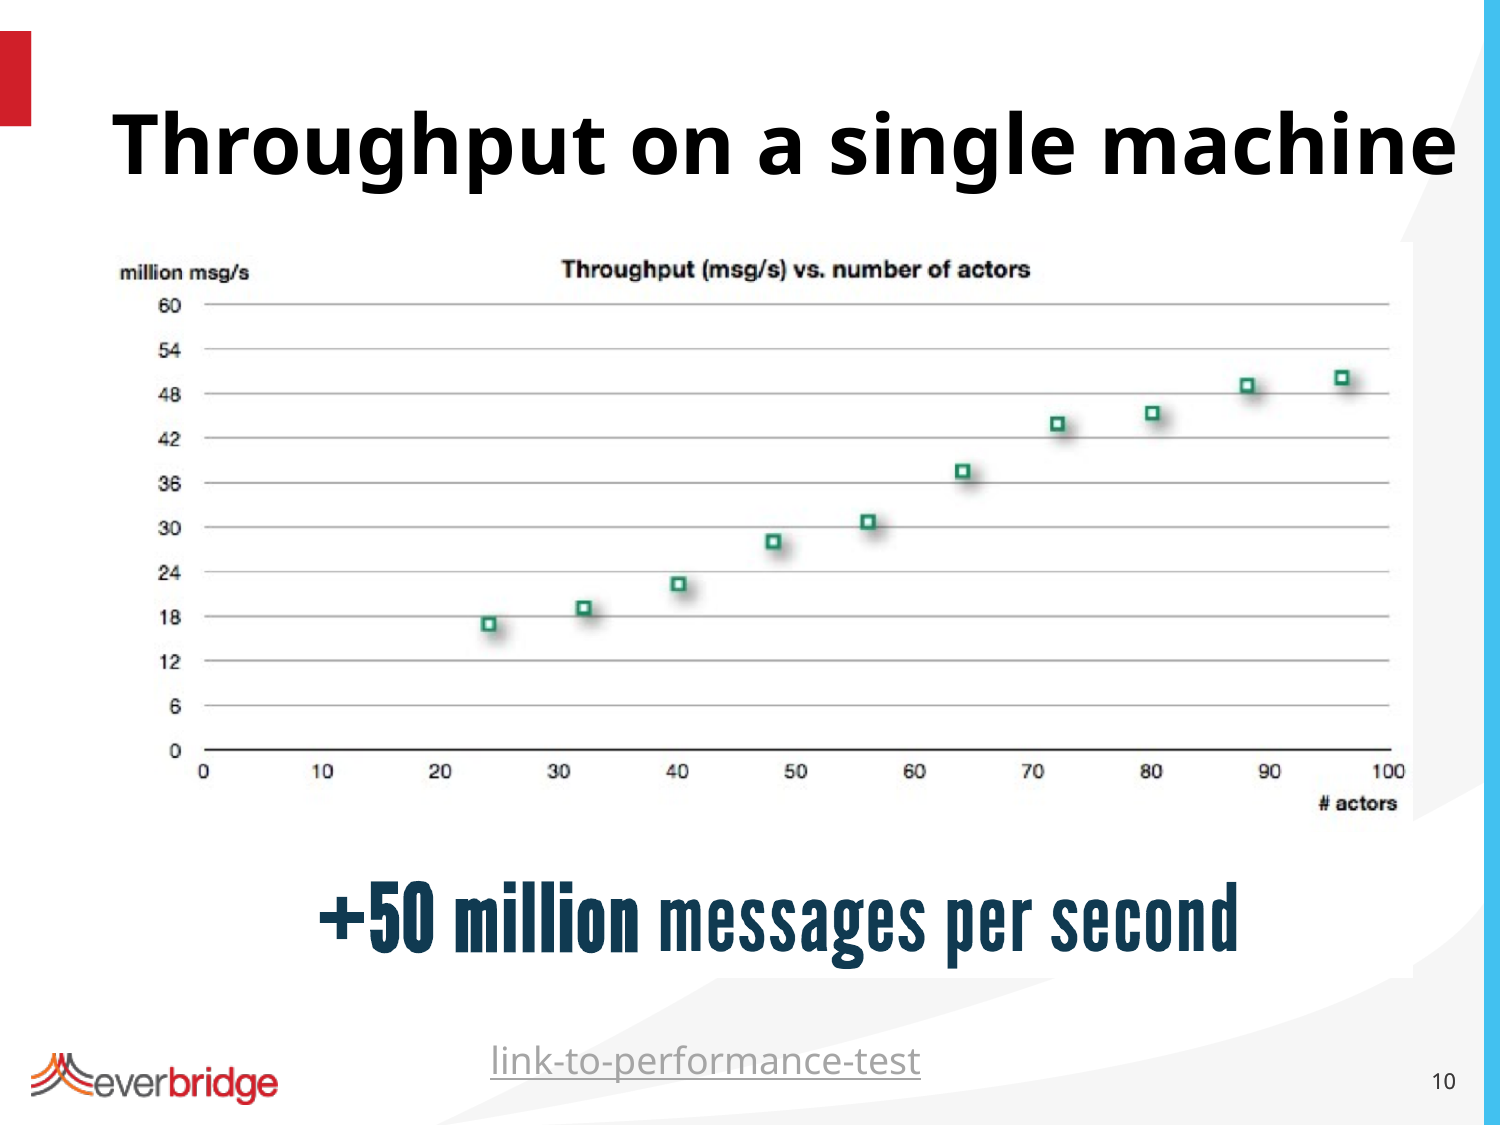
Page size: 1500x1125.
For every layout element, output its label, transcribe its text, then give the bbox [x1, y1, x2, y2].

picture [31, 1053, 278, 1105]
picture [115, 242, 1413, 978]
text_box Throughput on a single machine [96, 83, 1475, 199]
text_box link-to-performance-test [475, 1029, 937, 1096]
